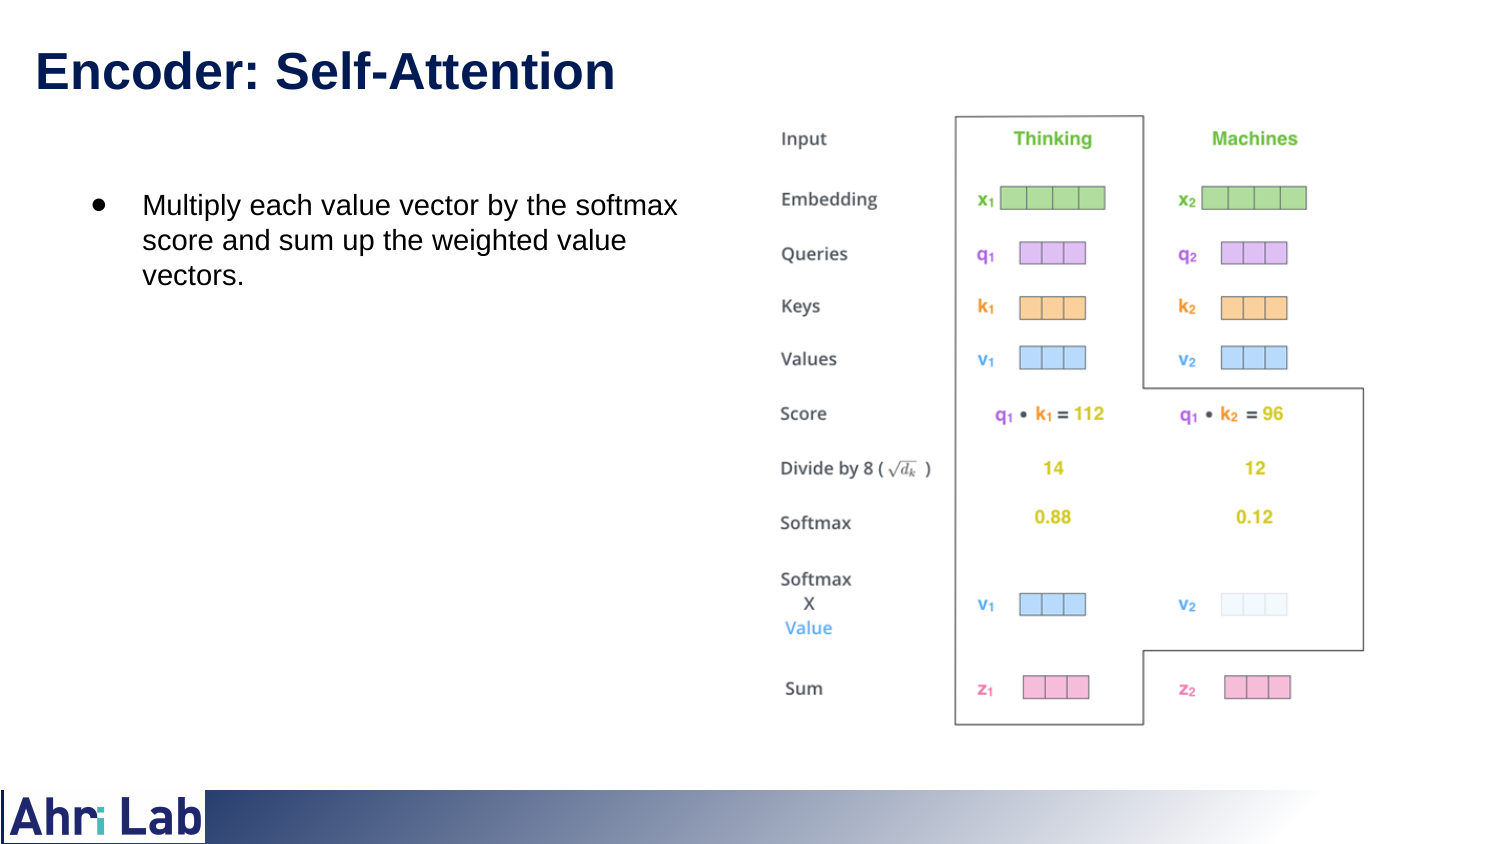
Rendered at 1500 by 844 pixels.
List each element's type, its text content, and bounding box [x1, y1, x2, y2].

text_box Multiply each value vector by the softmax score and sum up the weighted value vectors. [52, 171, 732, 758]
picture [749, 108, 1410, 736]
picture [4, 787, 205, 843]
title Encoder: Self-Attention [20, 22, 1480, 117]
